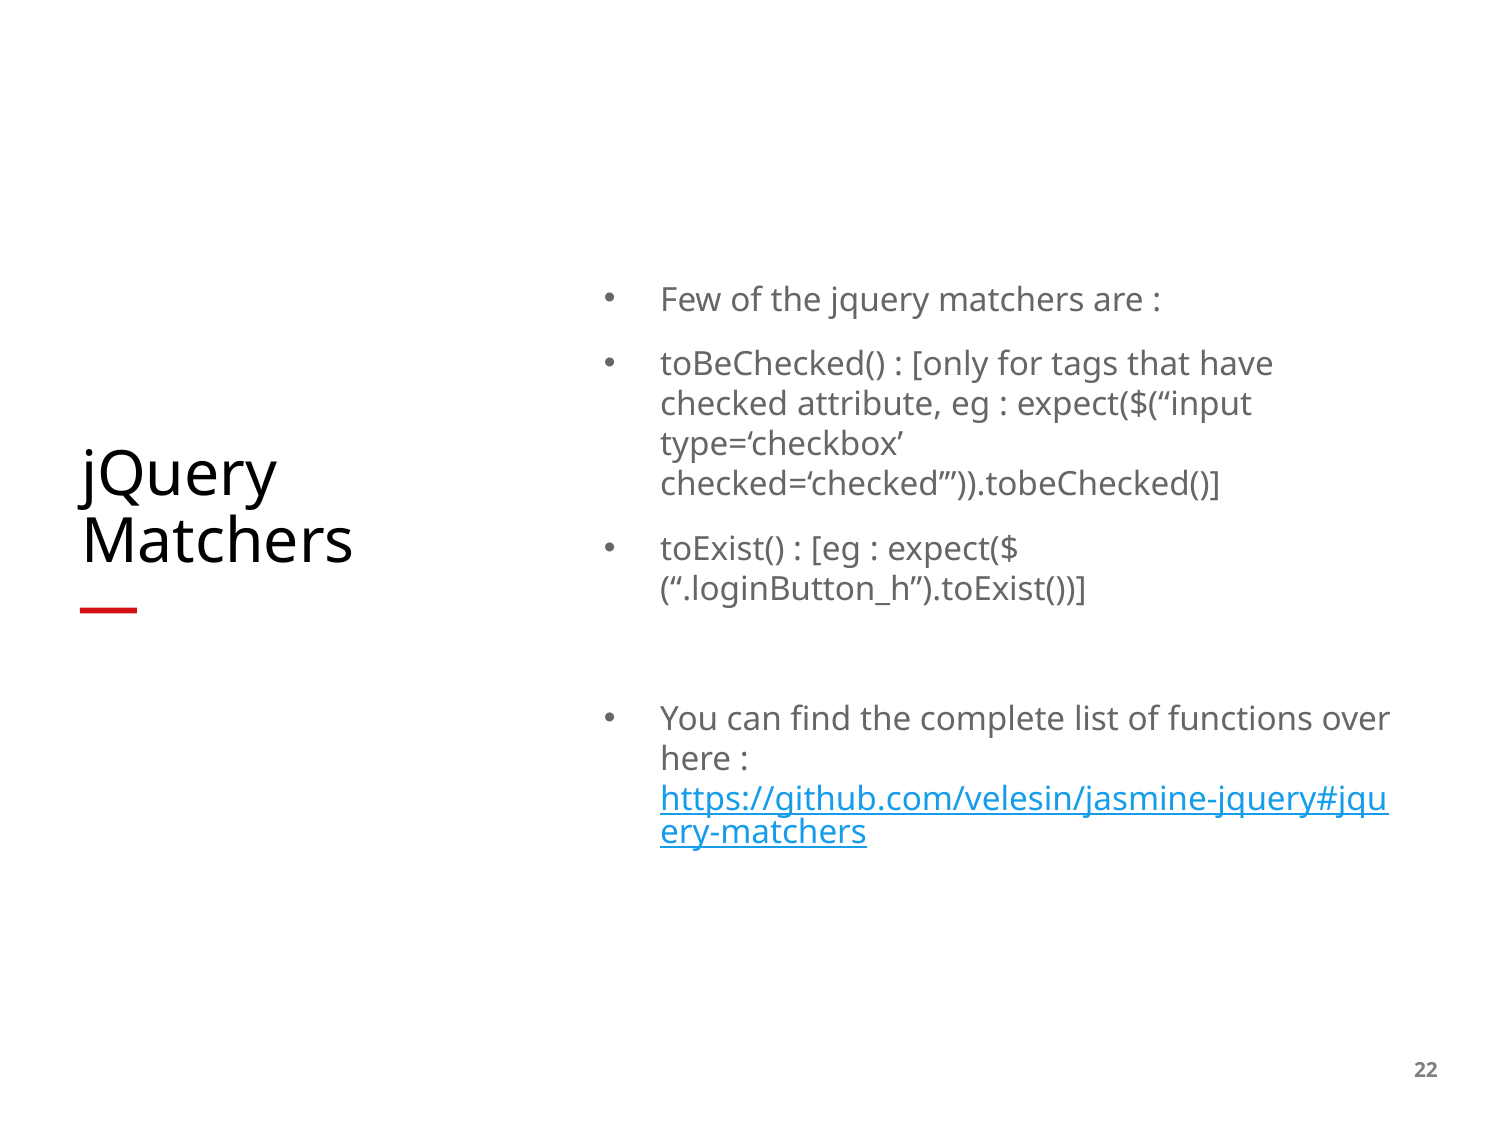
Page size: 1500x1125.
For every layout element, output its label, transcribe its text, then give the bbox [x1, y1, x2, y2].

list Few of the jquery matchers are : toBeChecked() : [only for tags that have checked attribute, eg : expect($(“input type=‘checkbox’ checked=‘checked’”)).tobeChecked()] toExist() : [eg : expect($(“.loginButton_h”).toExist())] You can find the complete list of functions over here : https://github.com/velesin/jasmine-jquery#jquery-matchers [589, 270, 1417, 831]
title jQuery Matchers [81, 431, 532, 584]
